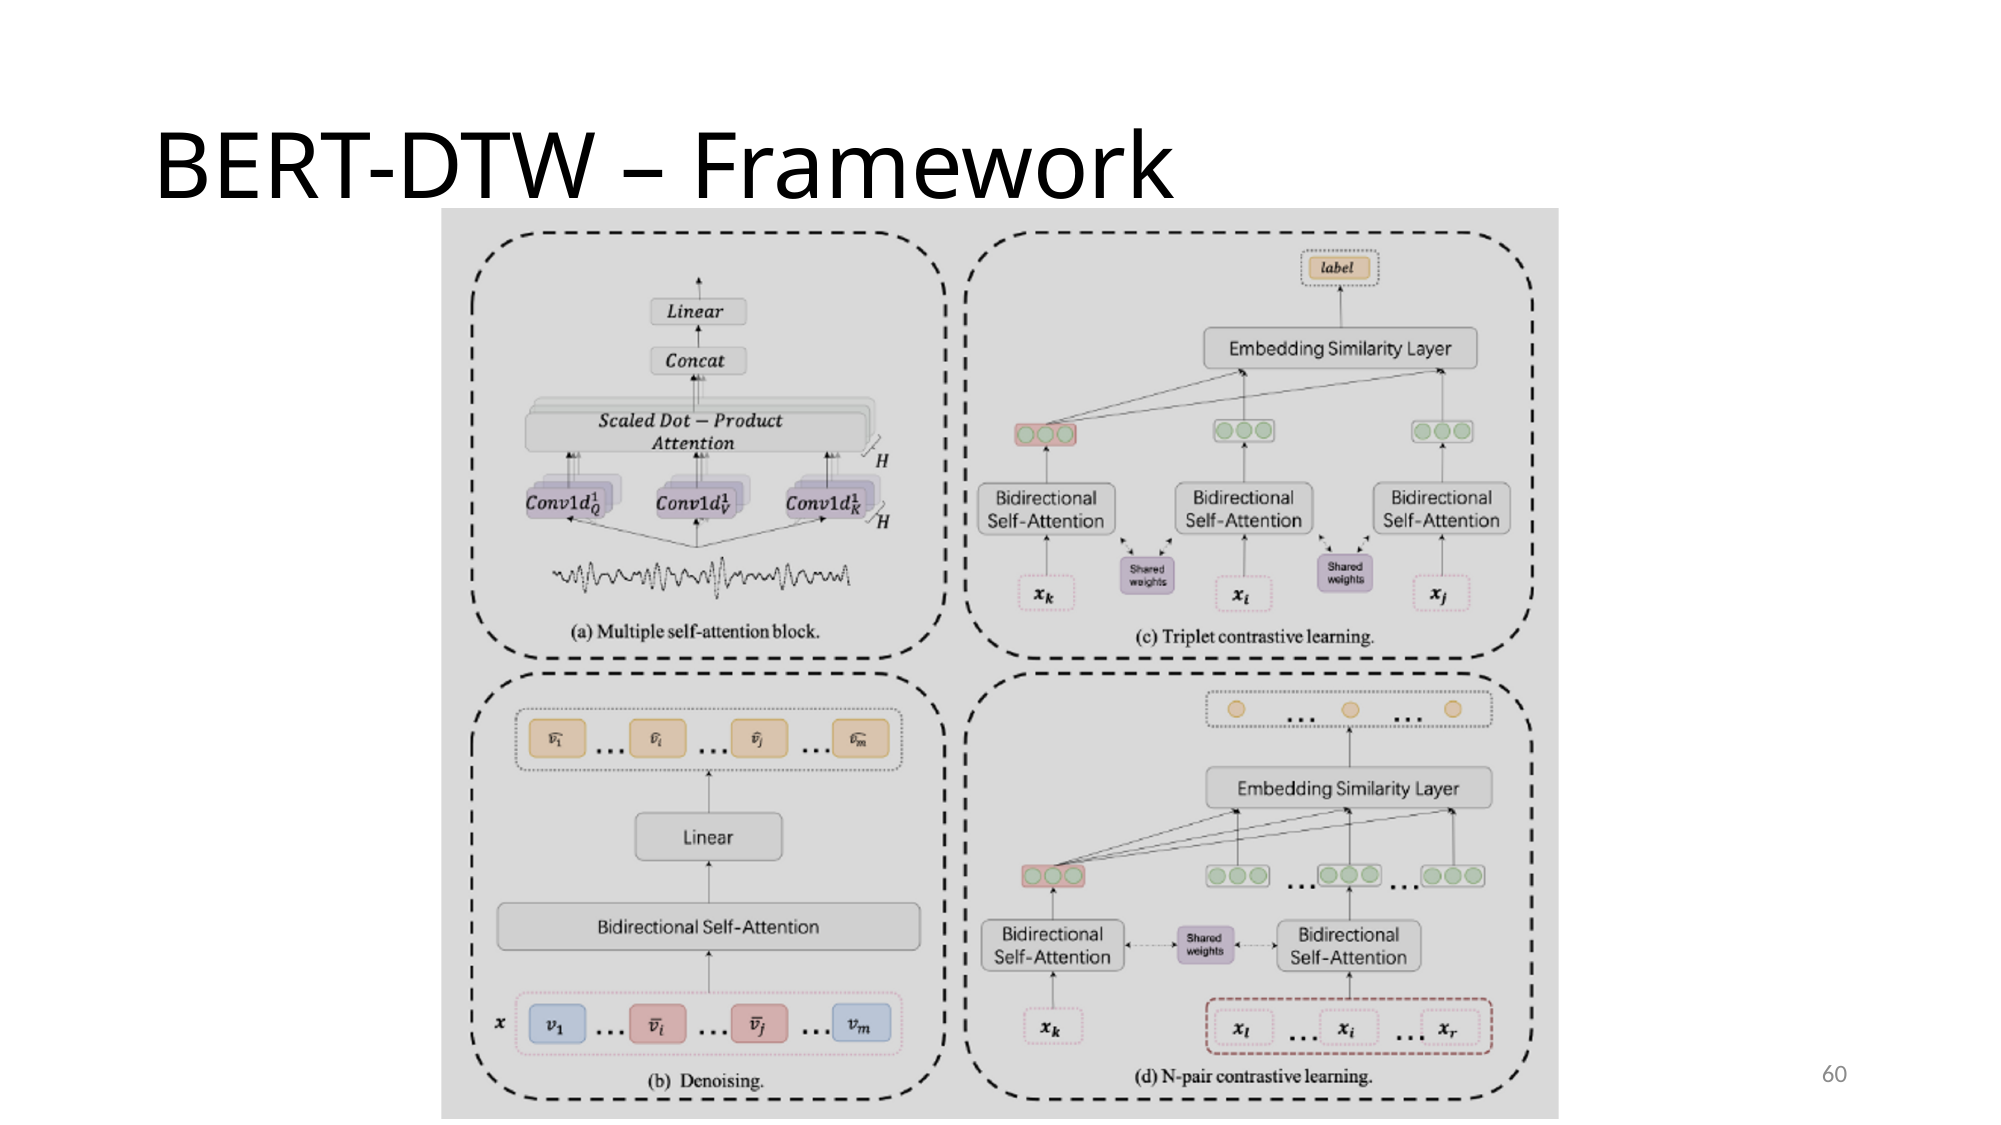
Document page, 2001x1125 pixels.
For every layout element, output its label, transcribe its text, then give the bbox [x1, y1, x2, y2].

title BERT-DTW – Framework [137, 59, 1863, 278]
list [441, 208, 1559, 1119]
slide_number 60 [1559, 1042, 1863, 1103]
